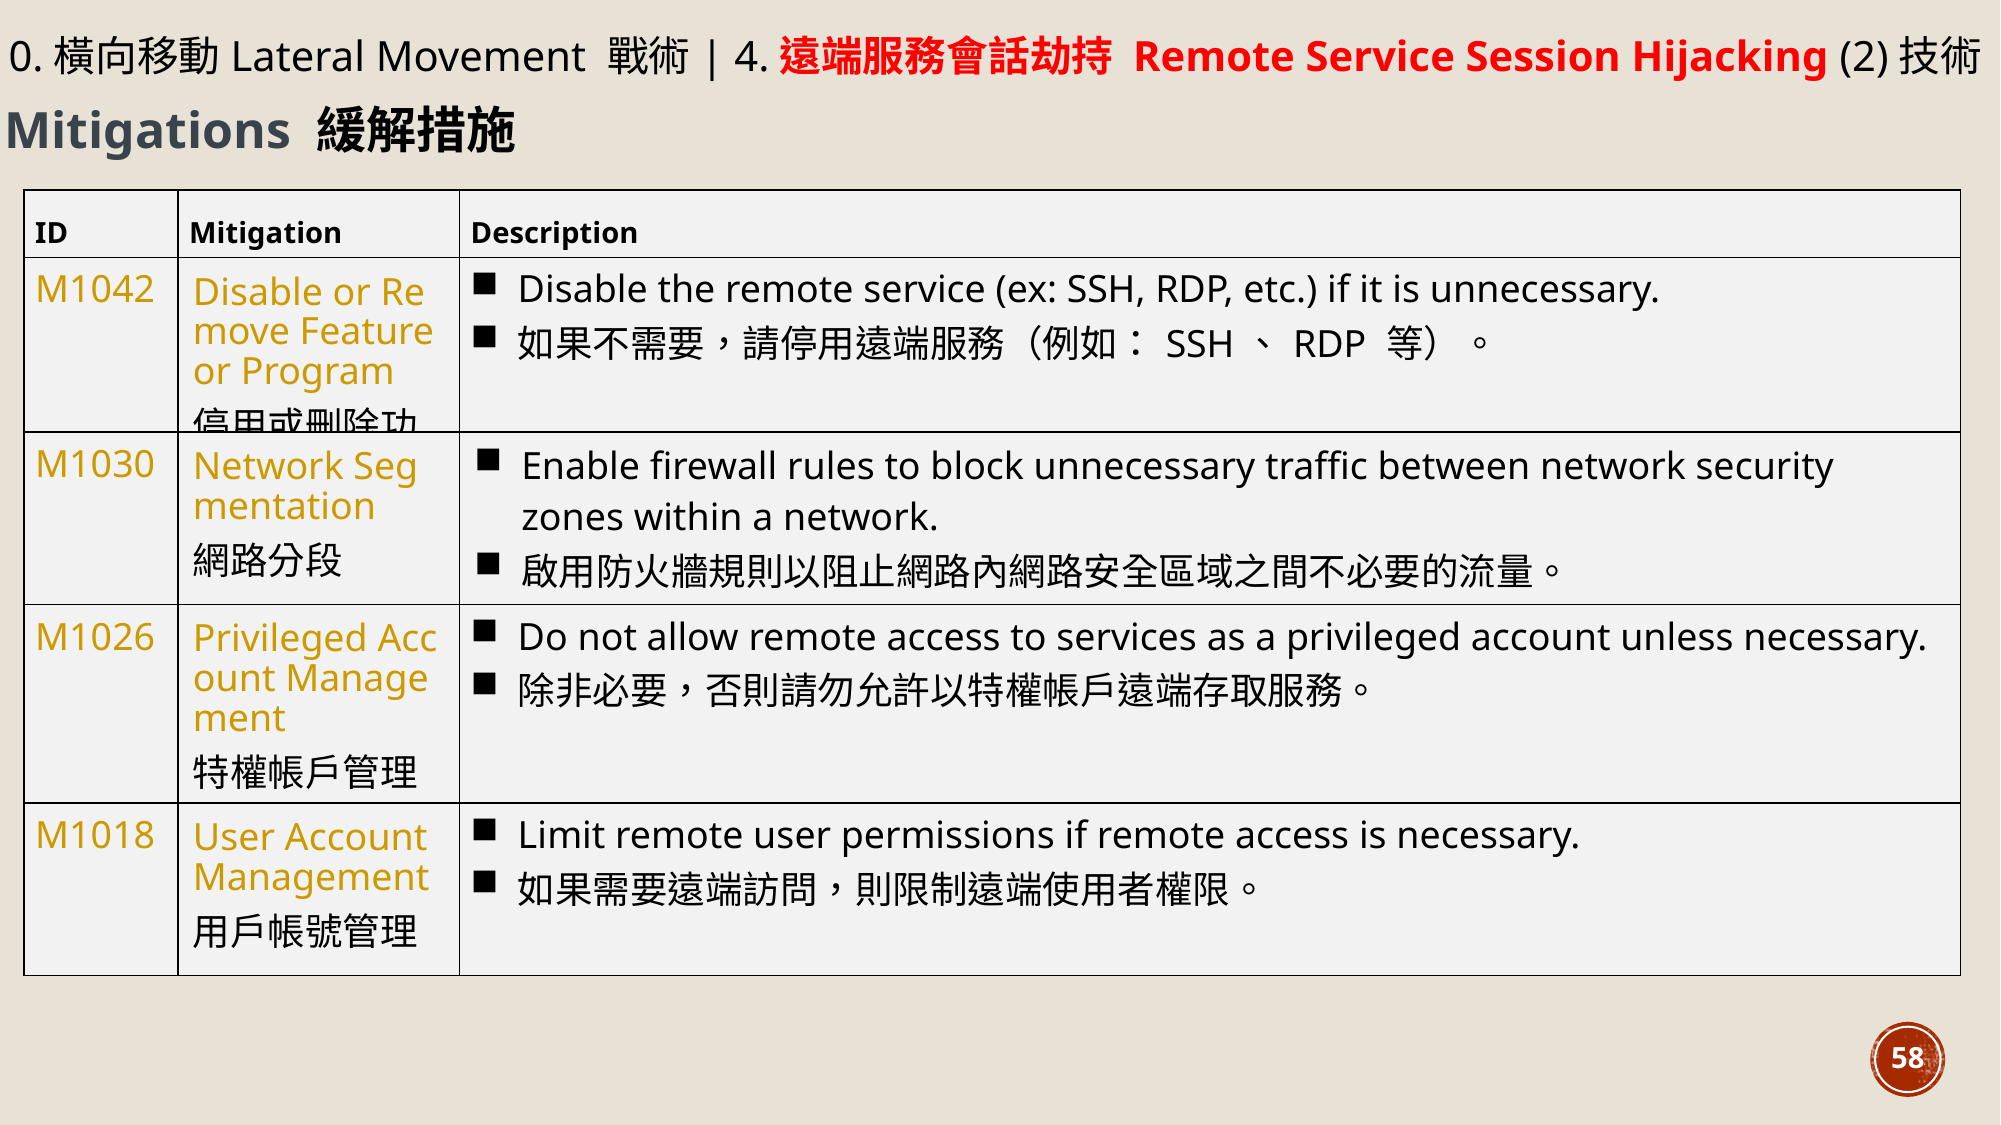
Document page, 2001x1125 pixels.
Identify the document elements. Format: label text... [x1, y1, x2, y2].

table_cell Network Segmentation 網路分段 [179, 433, 459, 604]
table_header ID [25, 191, 177, 257]
table_cell User Account Management 用戶帳號管理 [179, 804, 459, 975]
table_cell Do not allow remote access to services as a privileged account unless necessary. 除非必要，否則請勿允許以特權帳戶遠端存取服務。 [460, 605, 1960, 802]
table_cell Disable the remote service (ex: SSH, RDP, etc.) if it is unnecessary. 如果不需要，請停用遠端服務（例如：SSH、RDP 等）。 [460, 258, 1960, 431]
table_cell M1026 [25, 605, 177, 802]
text_box Mitigations 緩解措施 [0, 91, 532, 167]
table_cell Limit remote user permissions if remote access is necessary. 如果需要遠端訪問，則限制遠端使用者權限。 [460, 804, 1960, 975]
table_cell Disable or Remove Feature or Program 停用或刪除功能或程式 [179, 258, 459, 431]
table_cell Enable firewall rules to block unnecessary traffic between network security zones within a network. 啟用防火牆規則以阻止網路內網路安全區域之間不必要的流量。 [460, 433, 1960, 604]
table_cell M1018 [25, 804, 177, 975]
table_cell M1042 [25, 258, 177, 431]
table_cell M1030 [25, 433, 177, 604]
table_header Mitigation [179, 191, 459, 257]
text_box 10.橫向移動Lateral Movement 戰術| 4.遠端服務會話劫持 Remote Service Session Hijacking (2)技術 [0, 22, 1997, 88]
slide_number 58 [1855, 1028, 1961, 1089]
table_header Description [460, 191, 1960, 257]
table_cell Privileged Account Management 特權帳戶管理 [179, 605, 459, 802]
